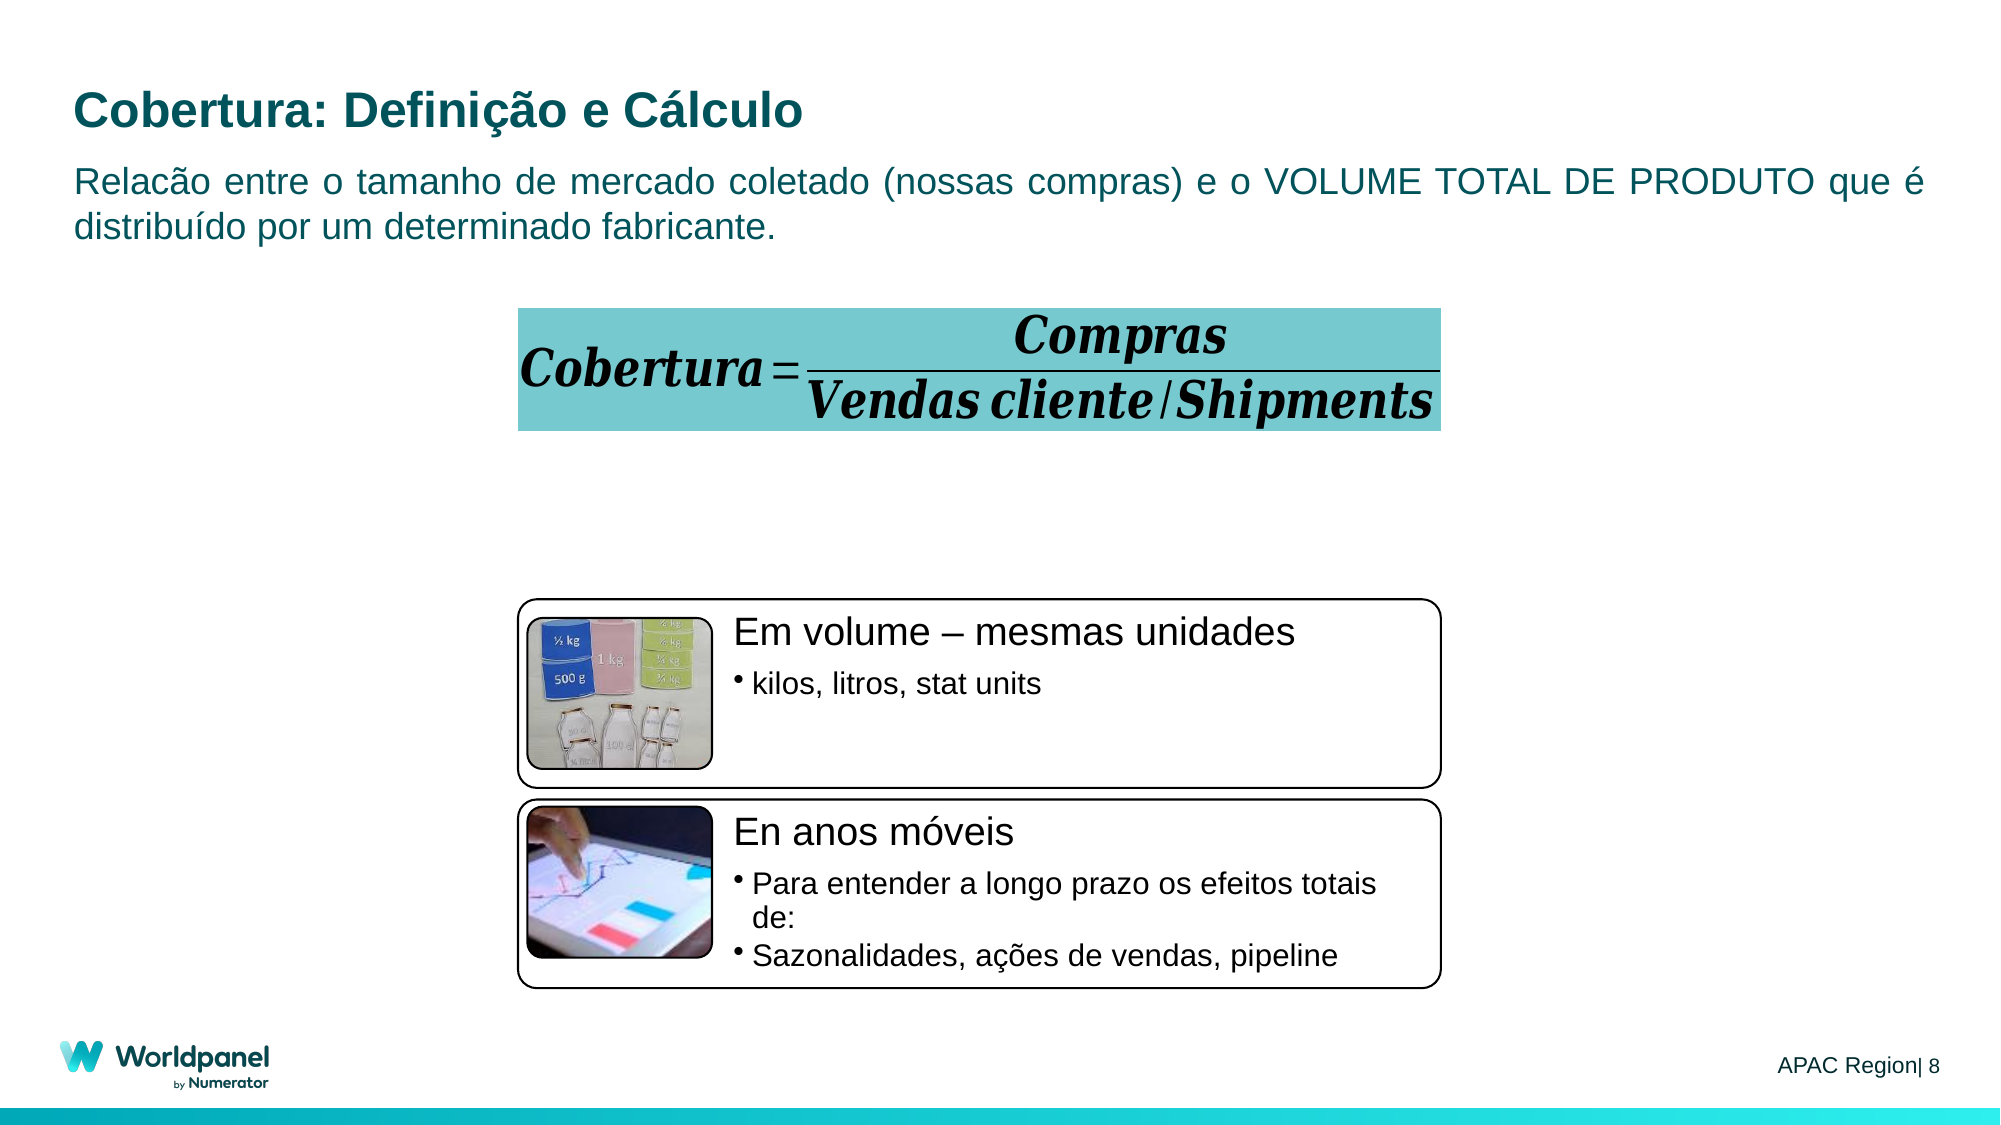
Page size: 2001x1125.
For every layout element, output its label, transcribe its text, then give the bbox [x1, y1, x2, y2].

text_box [517, 599, 1441, 788]
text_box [517, 799, 1441, 989]
slide_number APAC Region| 8 [1513, 1048, 1941, 1081]
text_box Cobertura: Definição e Cálculo [58, 70, 1940, 137]
picture [44, 1035, 284, 1096]
text_box Relacão entre o tamanho de mercado coletado (nossas compras) e o VOLUME TOTAL DE PRODUTO que é distribuído por um determinado fabricante. [59, 149, 1941, 273]
